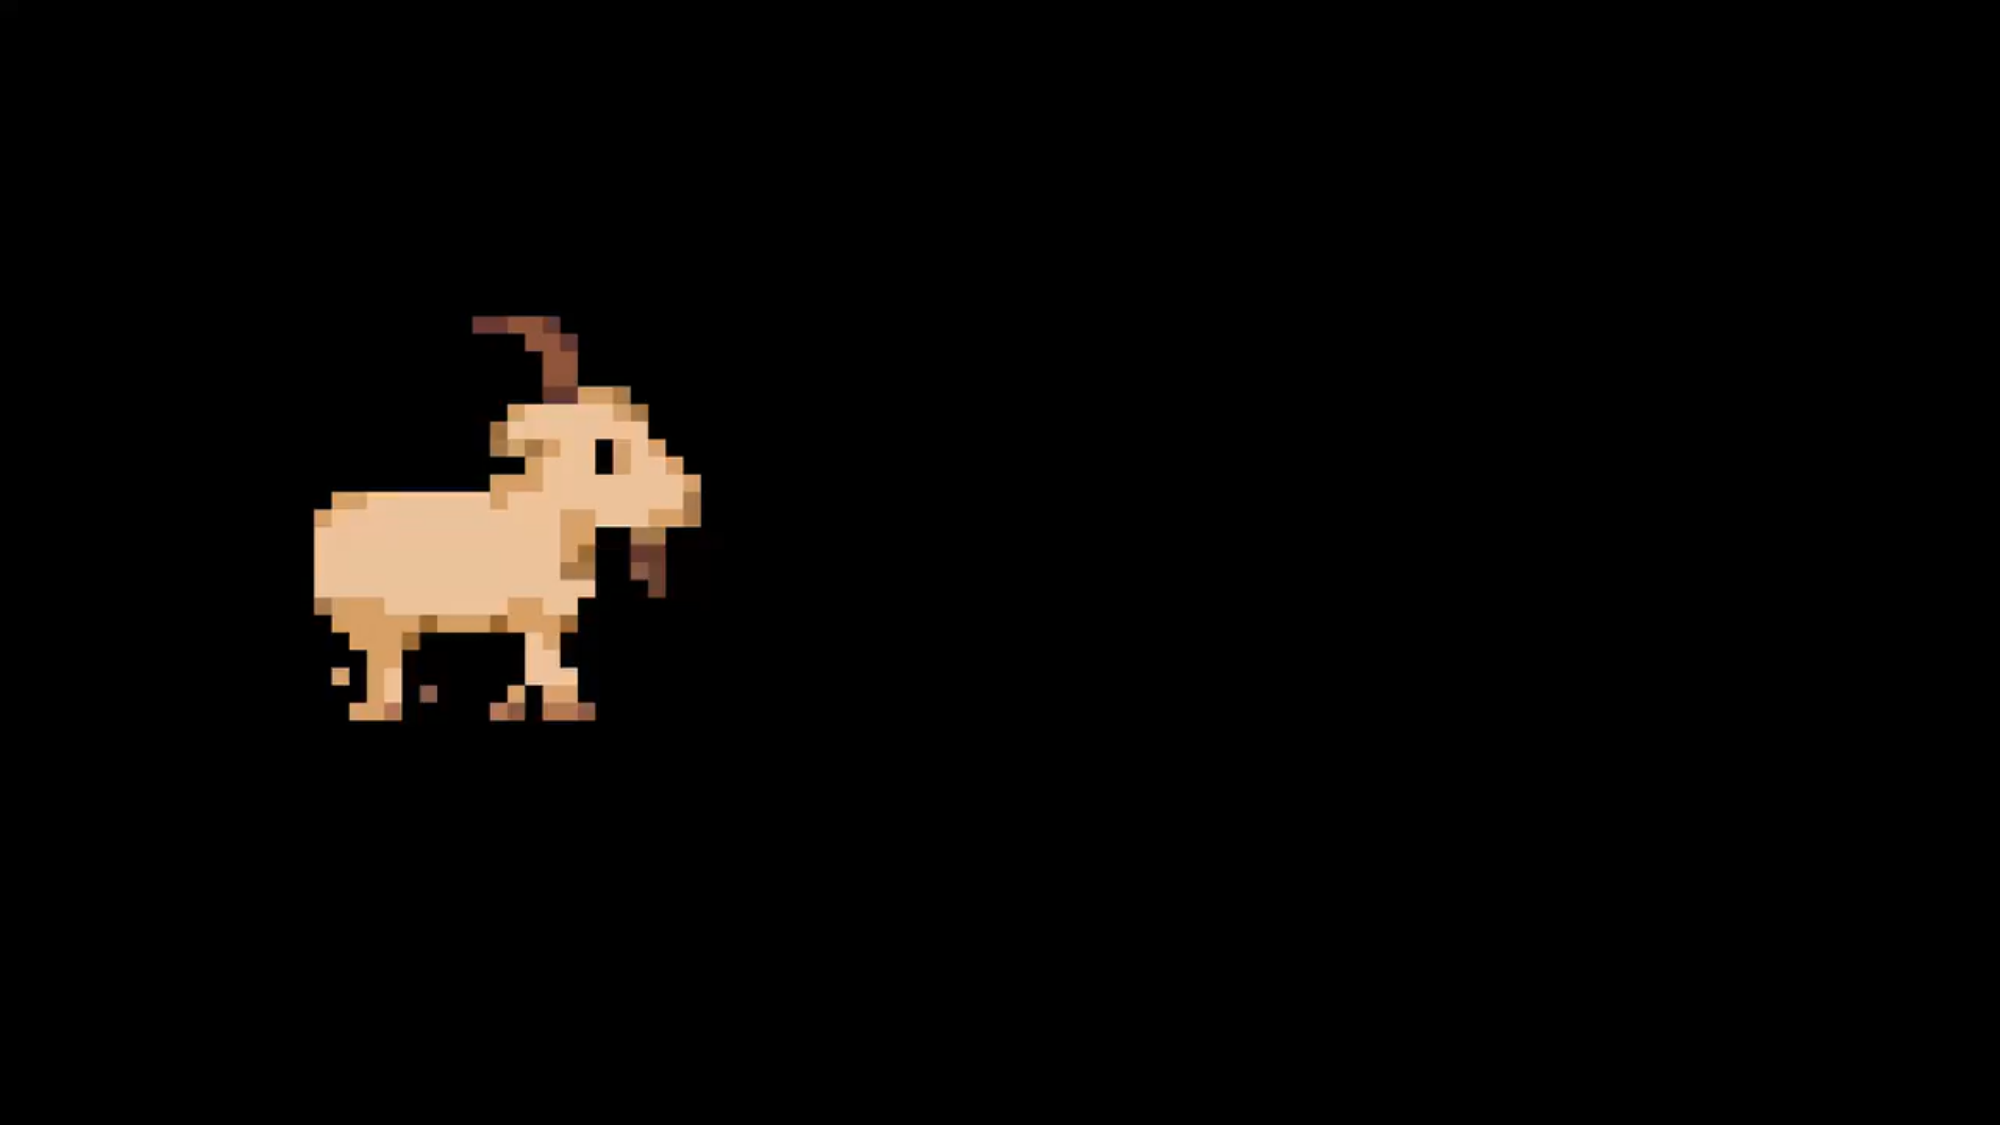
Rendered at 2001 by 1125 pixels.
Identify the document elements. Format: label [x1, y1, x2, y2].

text_box [0, 0, 2000, 1125]
